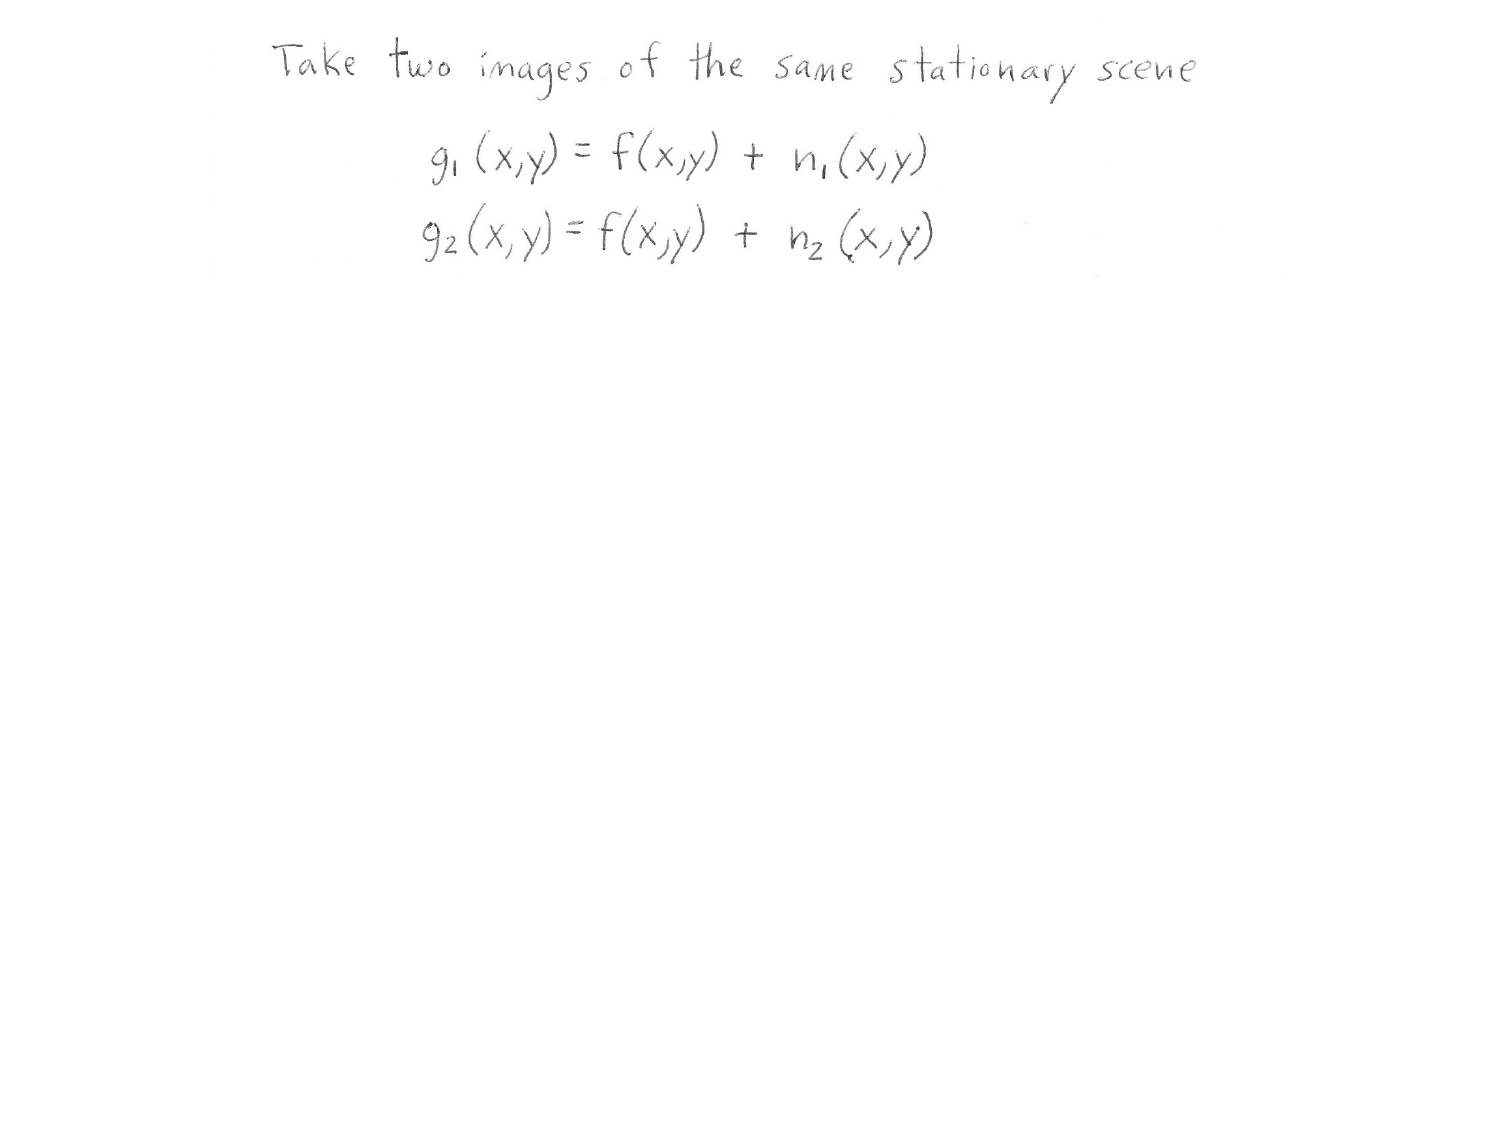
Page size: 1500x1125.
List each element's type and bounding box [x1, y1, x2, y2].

picture [213, 14, 1287, 292]
